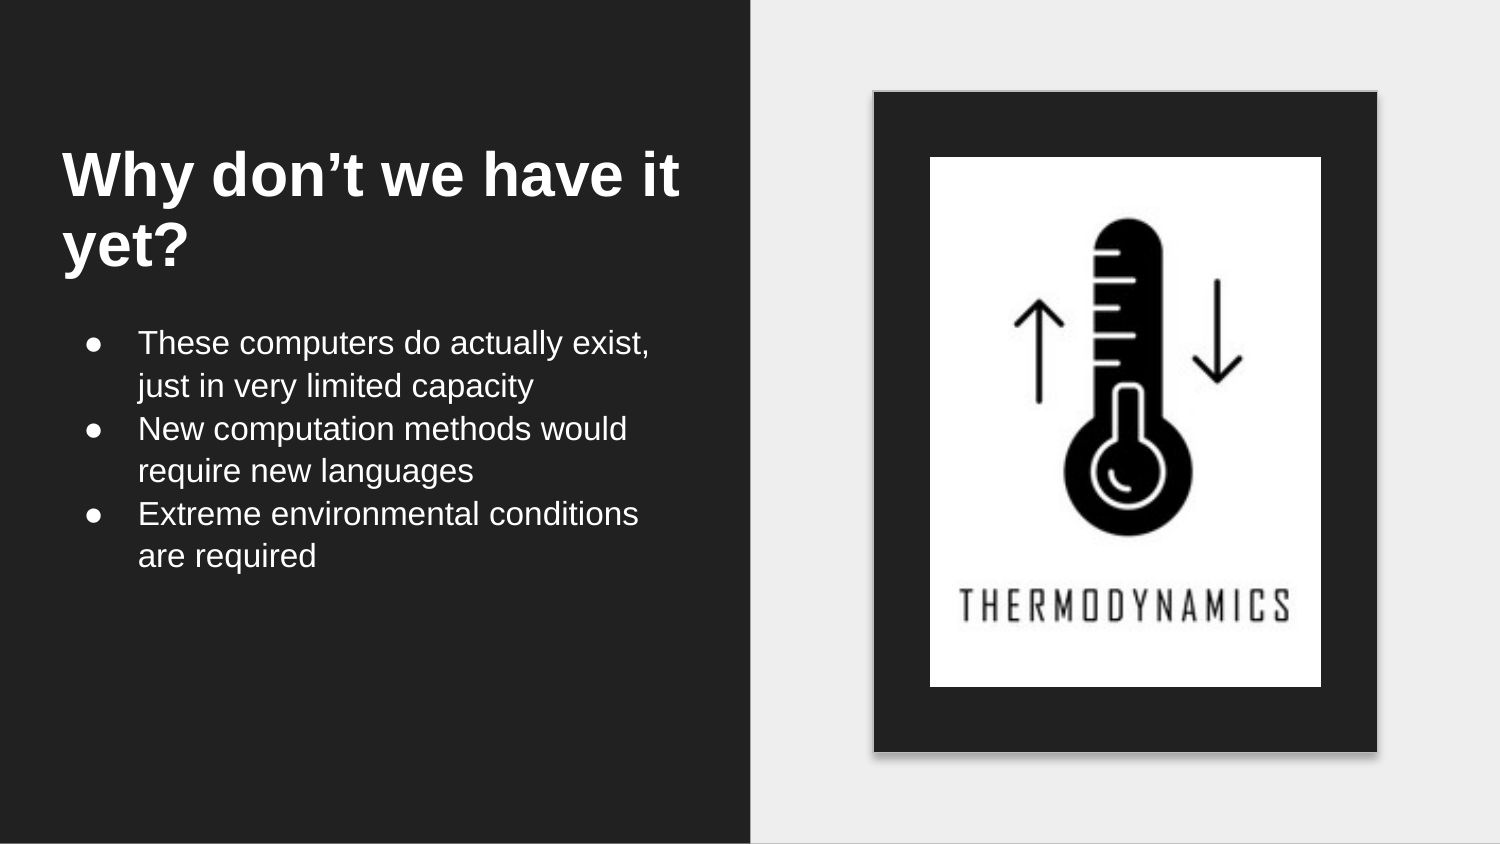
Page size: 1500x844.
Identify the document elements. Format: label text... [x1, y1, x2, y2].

list These computers do actually exist, just in very limited capacity New computation methods would require new languages Extreme environmental conditions are required [47, 304, 701, 727]
picture [929, 156, 1322, 688]
title Why don’t we have it yet? [47, 66, 701, 295]
